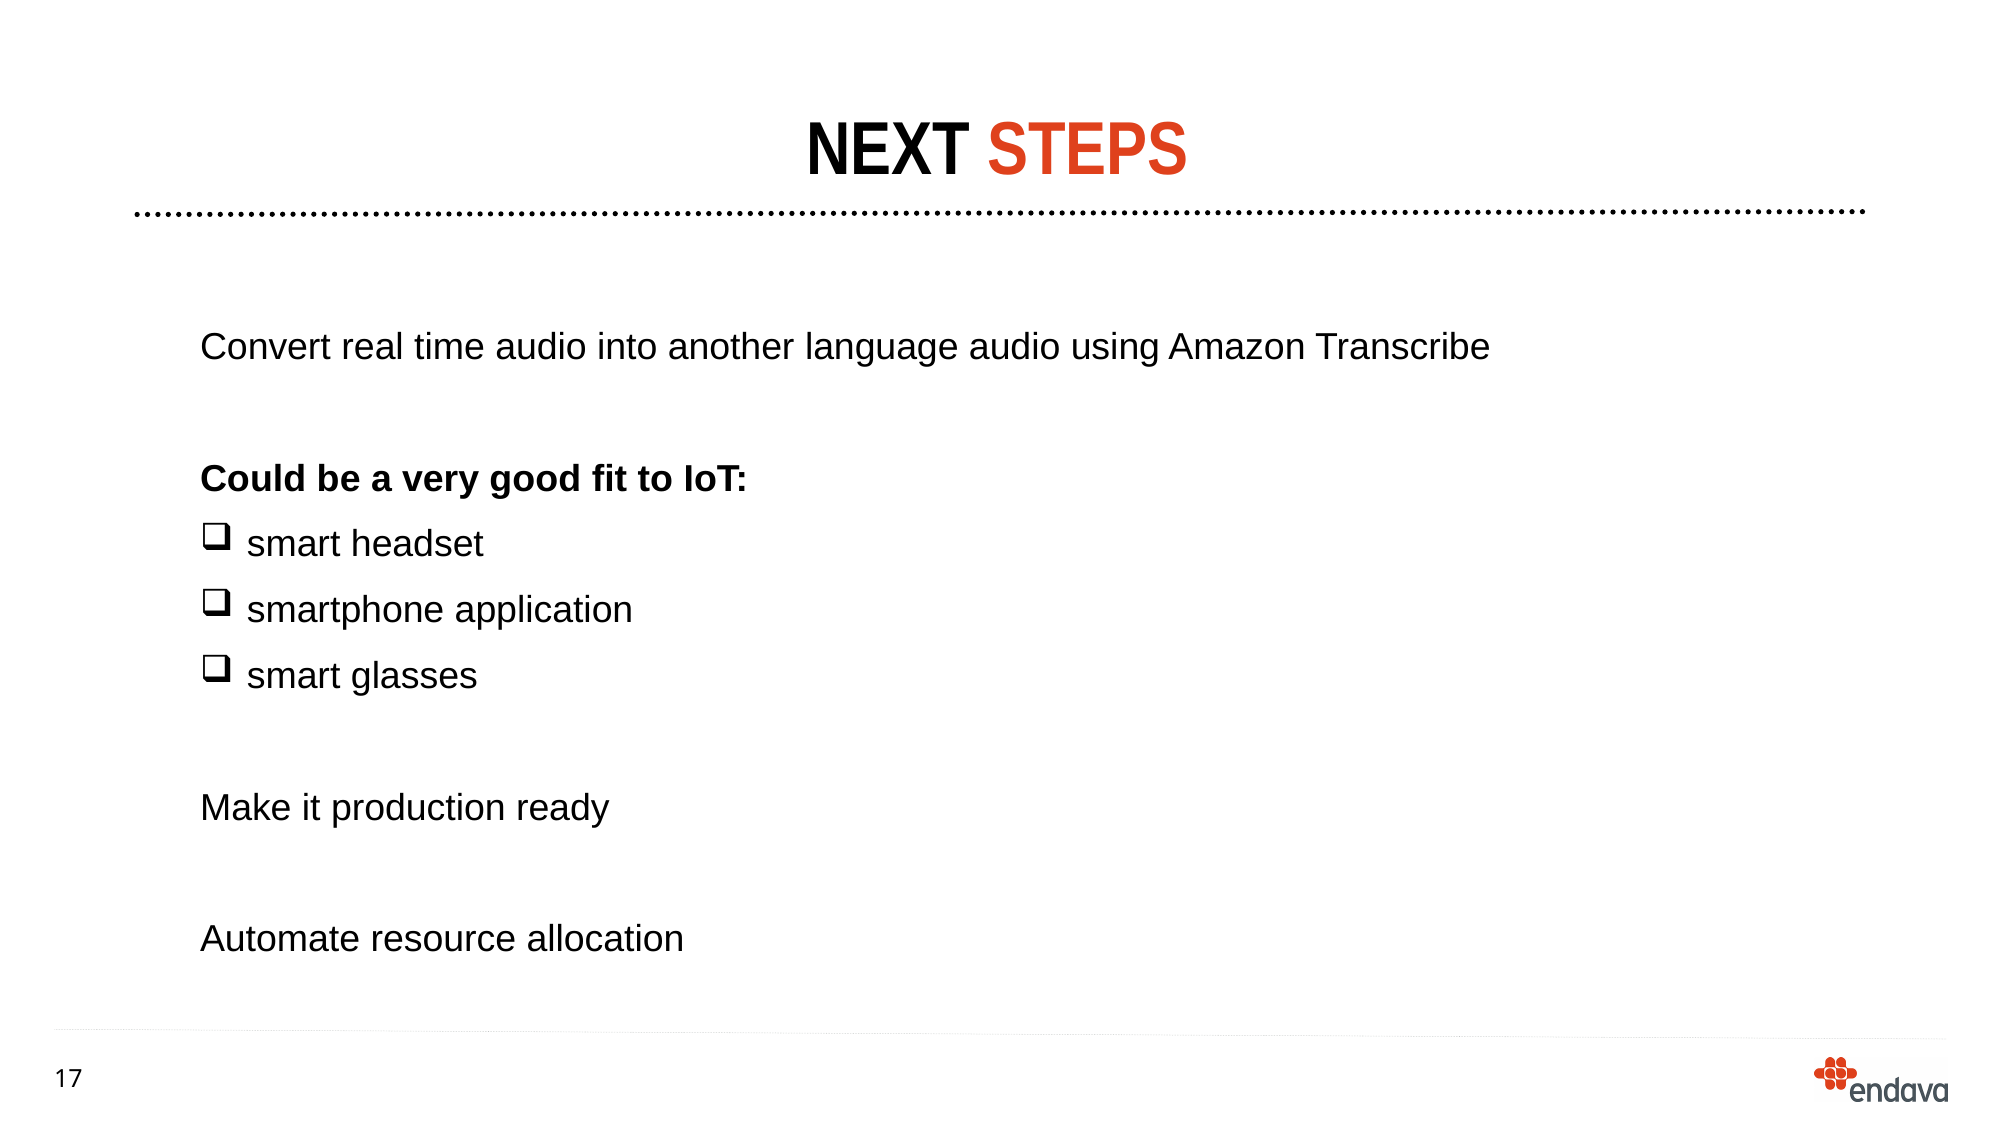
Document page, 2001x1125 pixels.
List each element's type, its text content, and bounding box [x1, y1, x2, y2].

picture [1814, 1057, 1948, 1102]
title Next Steps [198, 26, 1812, 195]
list Convert real time audio into another language audio using Amazon Transcribe Could be a very good fit to IoT: smart headset smartphone application smart glasses Make it production ready Automate resource allocation [199, 248, 1725, 1022]
